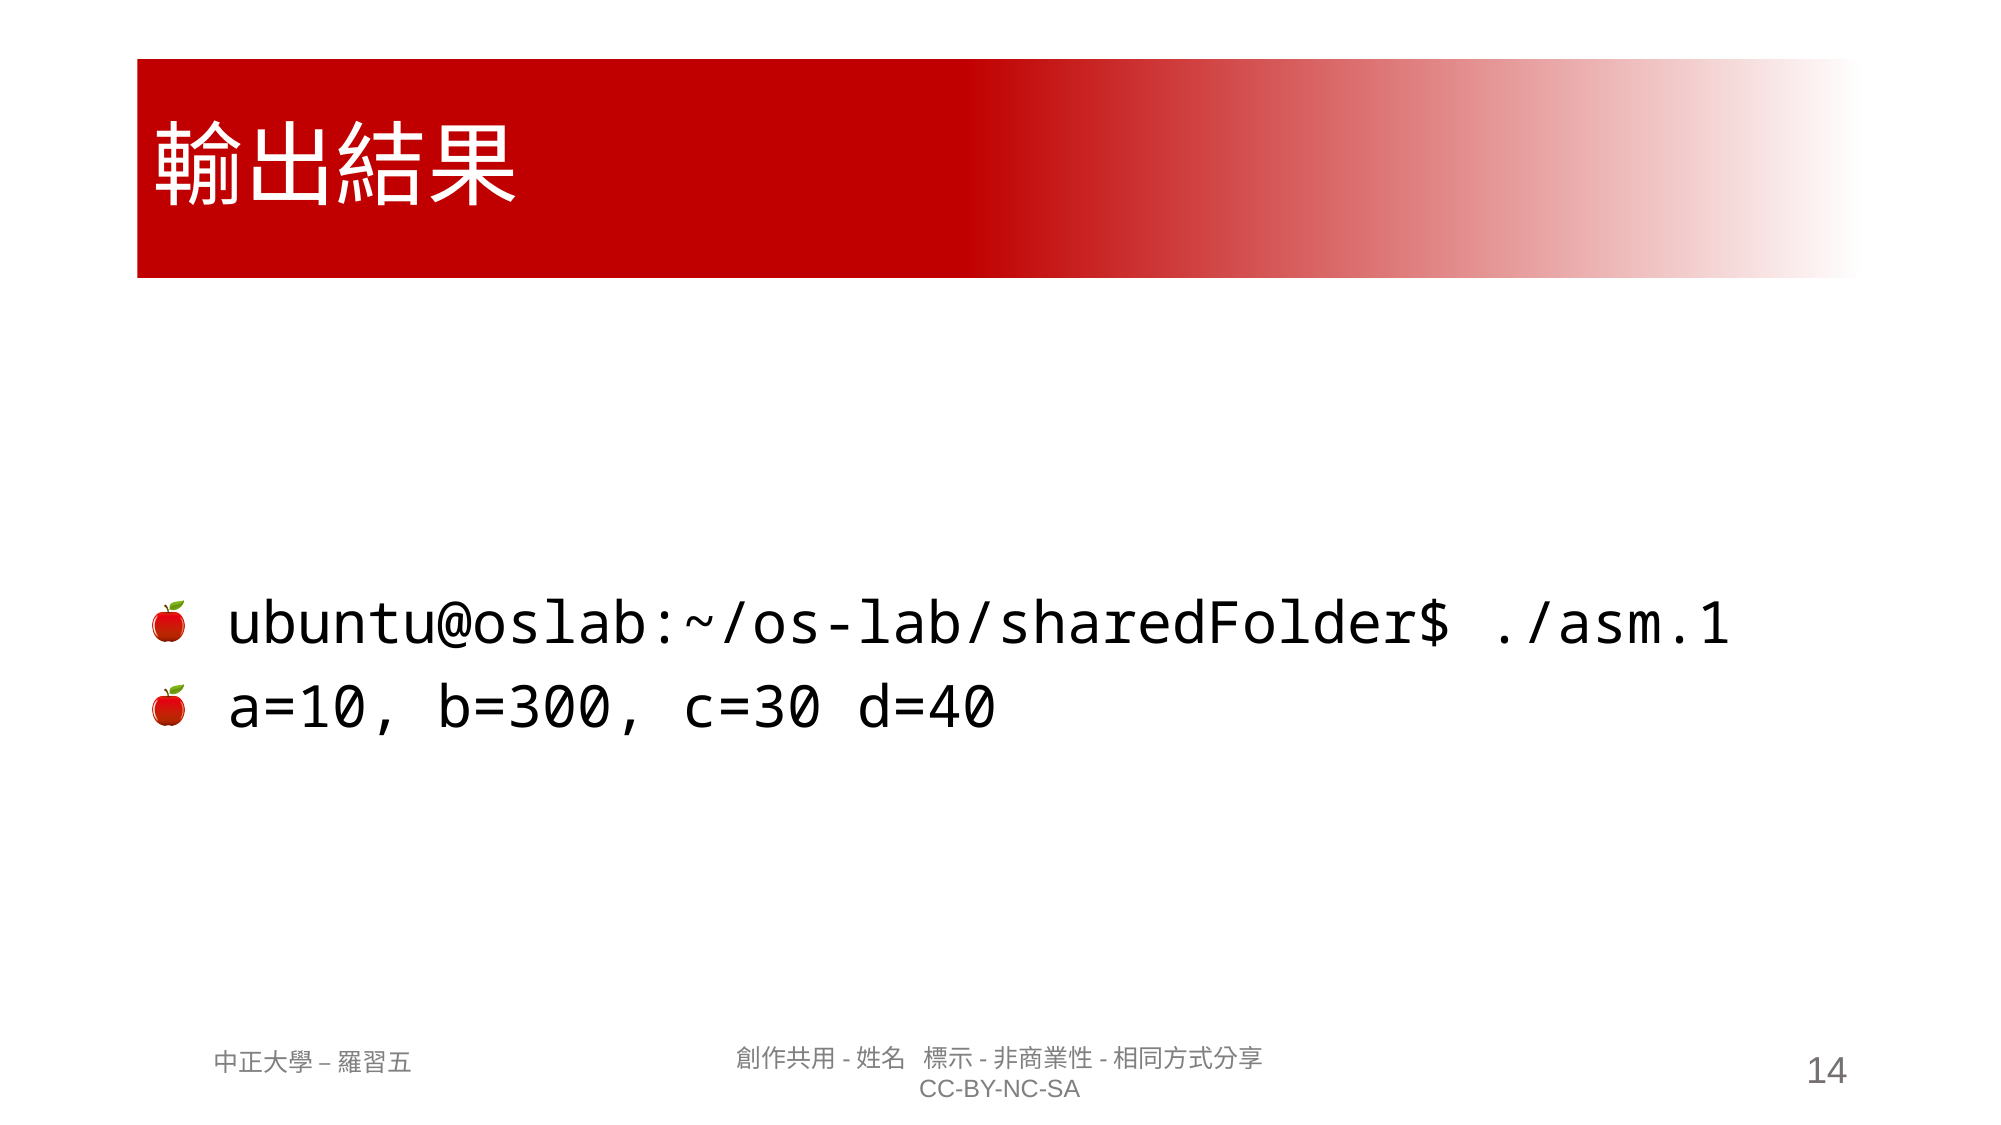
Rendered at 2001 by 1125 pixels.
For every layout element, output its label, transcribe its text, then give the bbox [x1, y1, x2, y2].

title 輸出結果 [137, 59, 1863, 278]
picture [152, 684, 194, 726]
list ubuntu@oslab:~/os-lab/sharedFolder$ ./asm.1 a=10, b=300, c=30 d=40 [137, 308, 1863, 1026]
picture [152, 600, 194, 642]
